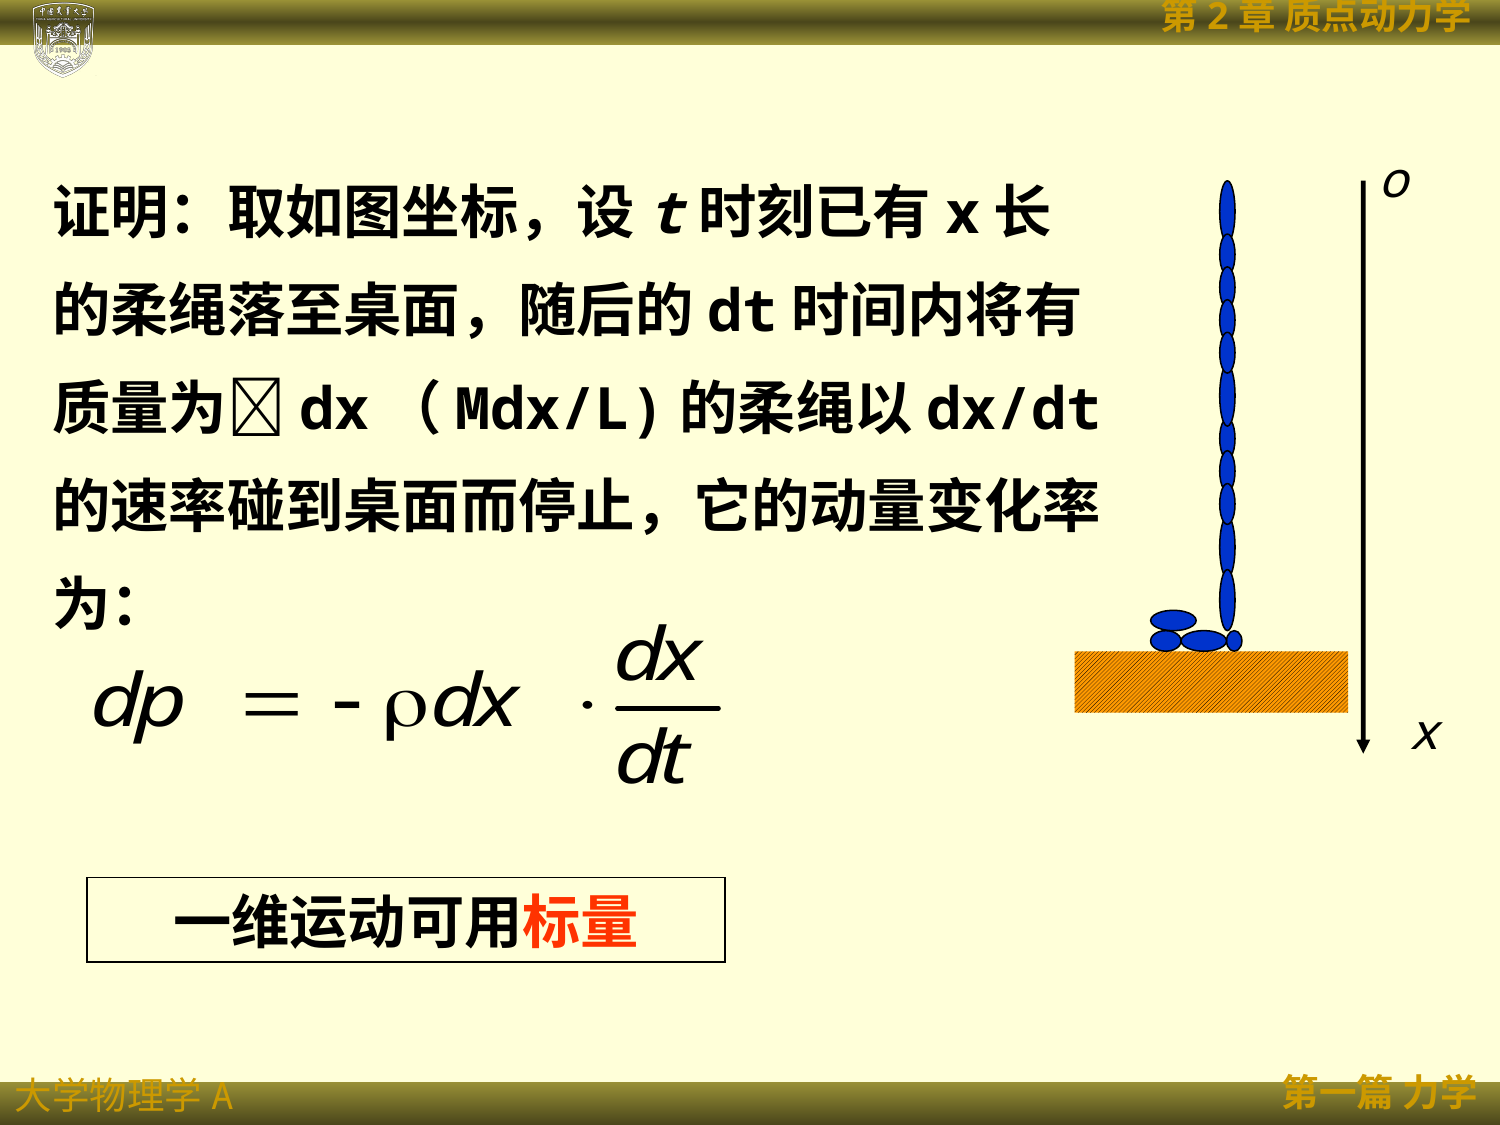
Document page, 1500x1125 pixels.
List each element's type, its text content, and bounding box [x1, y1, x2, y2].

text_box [86, 604, 739, 801]
text_box 证明：取如图坐标，设t时刻已有x长的柔绳落至桌面，随后的dt时间内将有质量为dx（Mdx/L)的柔绳以dx/dt的速率碰到桌面而停止，它的动量变化率为： [37, 139, 1073, 645]
text_box 一维运动可用标量 [87, 877, 725, 963]
picture [29, 0, 97, 79]
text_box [1074, 139, 1500, 768]
